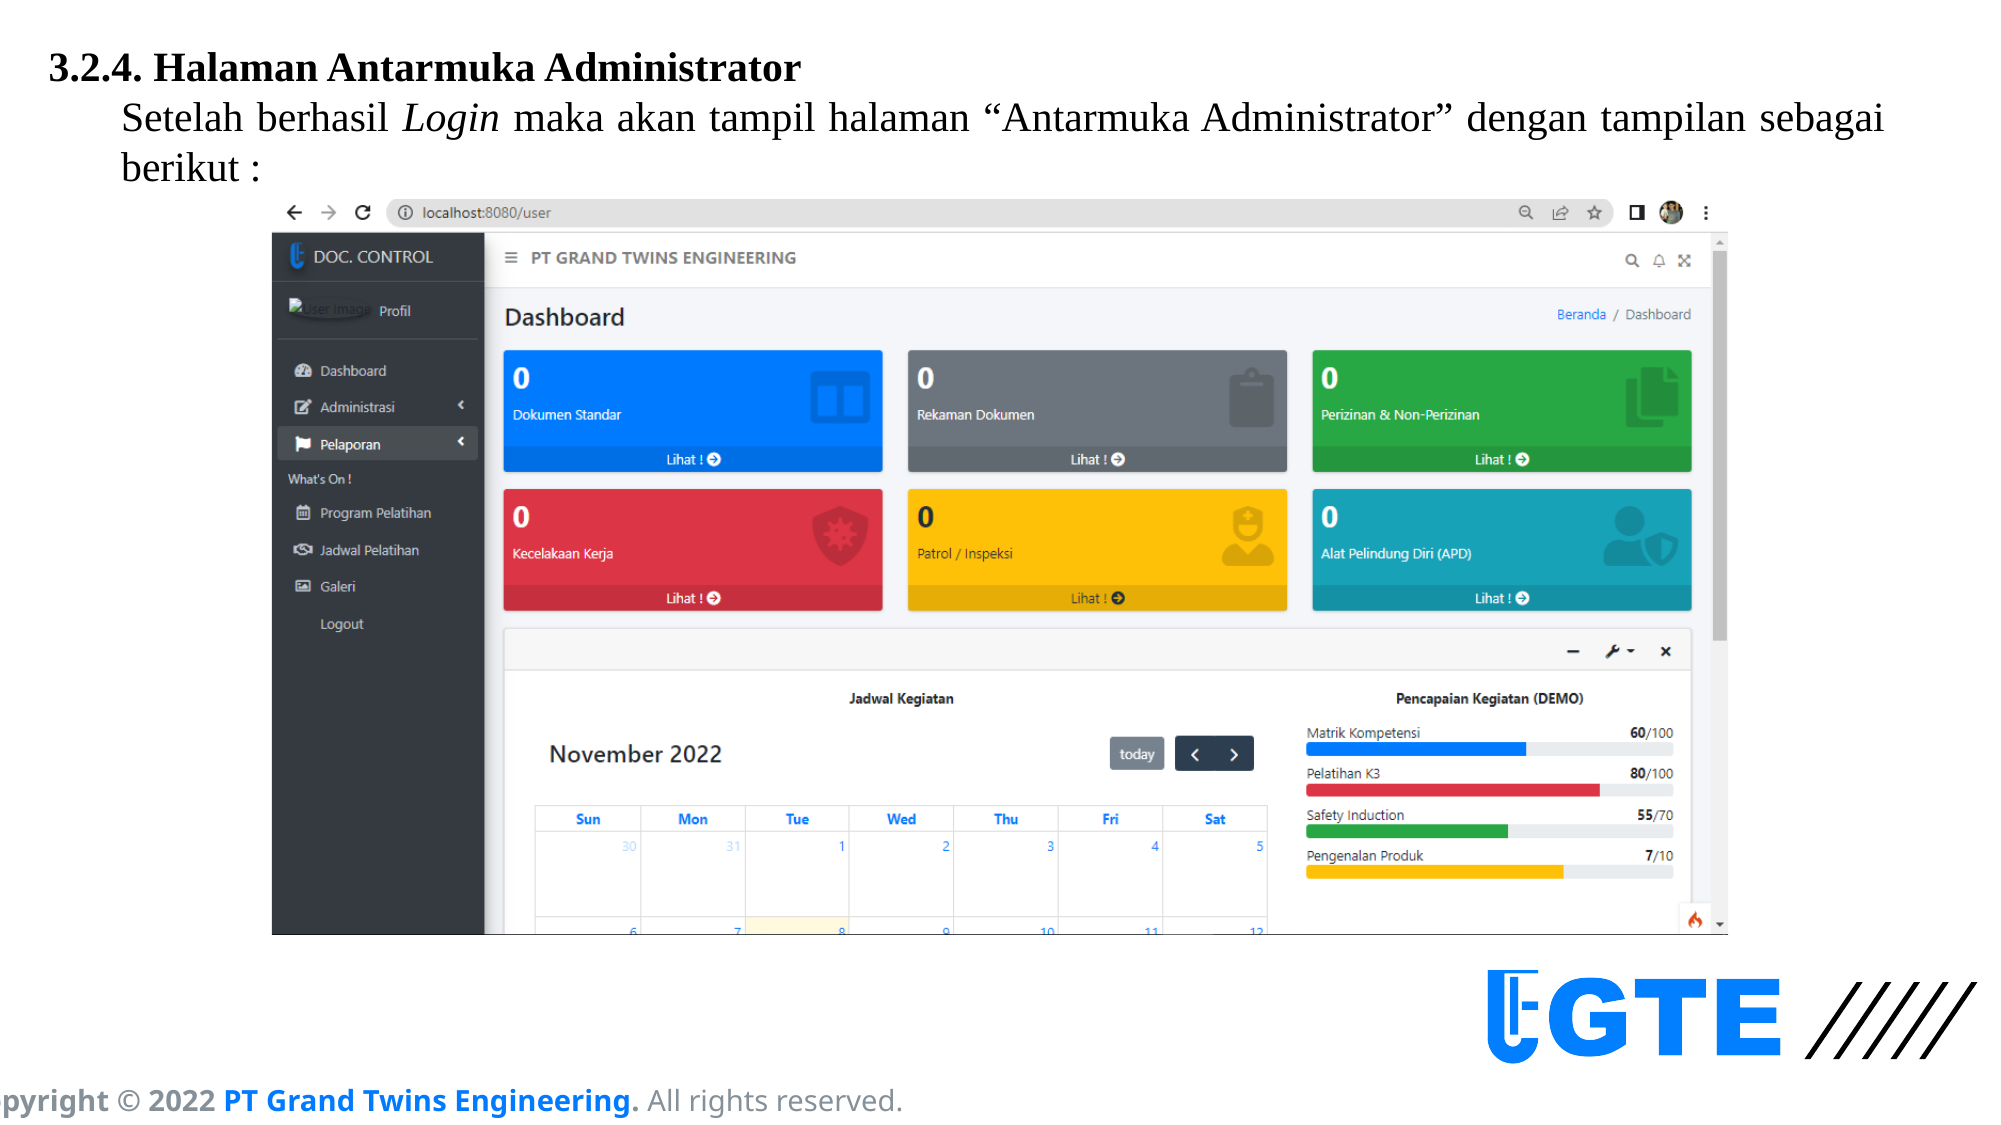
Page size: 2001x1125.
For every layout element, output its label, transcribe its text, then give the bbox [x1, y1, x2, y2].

text_box Copyright © 2022 PT Grand Twins Engineering. All rights reserved. [0, 1074, 919, 1125]
picture [271, 199, 1729, 935]
picture [1481, 964, 1784, 1068]
text_box 3.2.4. Halaman Antarmuka Administrator Setelah berhasil Login maka akan tampil halaman “Antarmuka Administrator” dengan tampilan sebagai berikut : [33, 32, 1901, 198]
